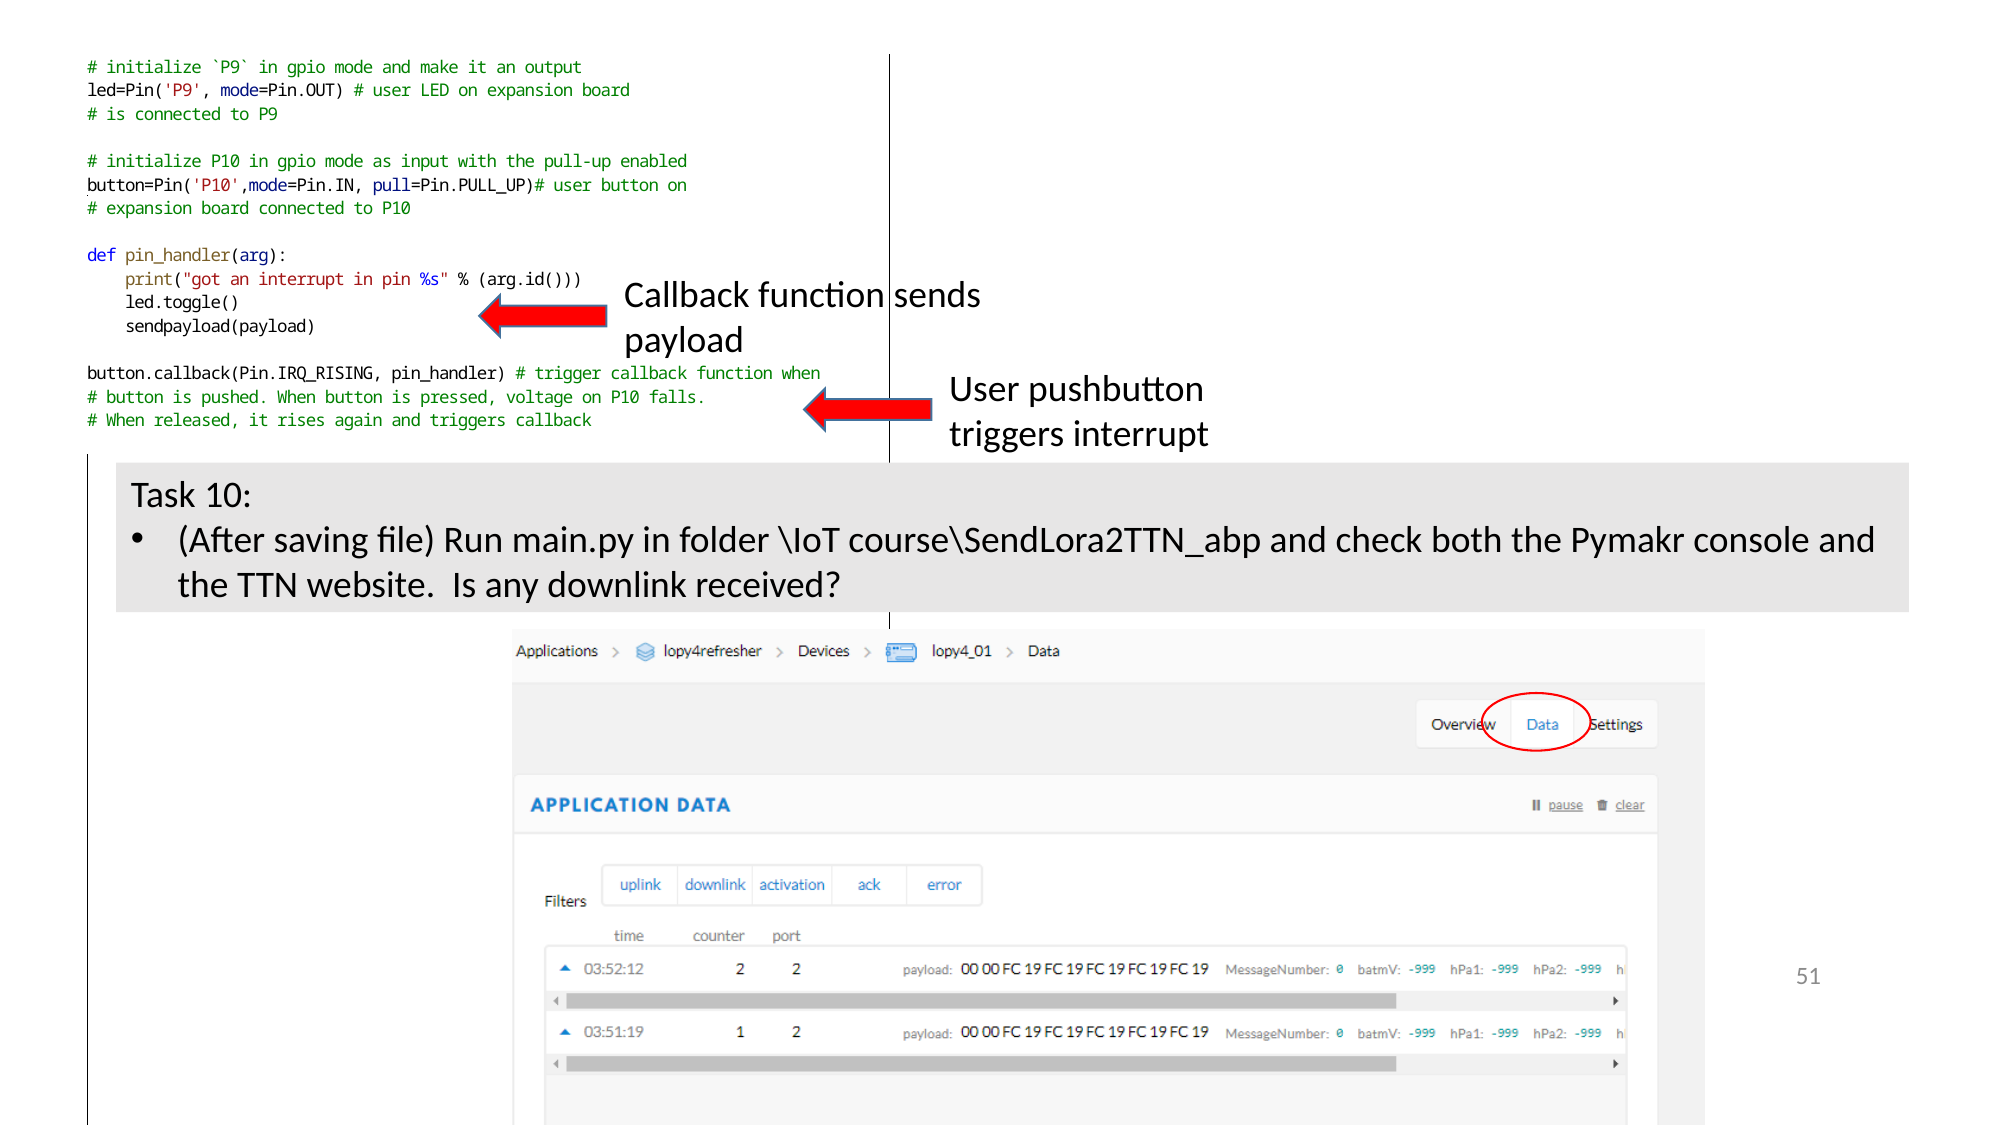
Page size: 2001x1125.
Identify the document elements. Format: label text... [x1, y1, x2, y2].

text_box Task 10: (After saving file) Run main.py in folder \IoT course\SendLora2TTN_abp and check both the Pymakr console and the TTN website. Is any downlink received? [890, 462, 1909, 613]
text_box [890, 398, 933, 421]
slide_number 51 [1705, 945, 1837, 1005]
text_box User pushbutton triggers interrupt [934, 356, 1324, 462]
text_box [87, 54, 890, 1125]
text_box Callback function sends payload [890, 262, 999, 368]
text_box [512, 629, 1705, 1125]
